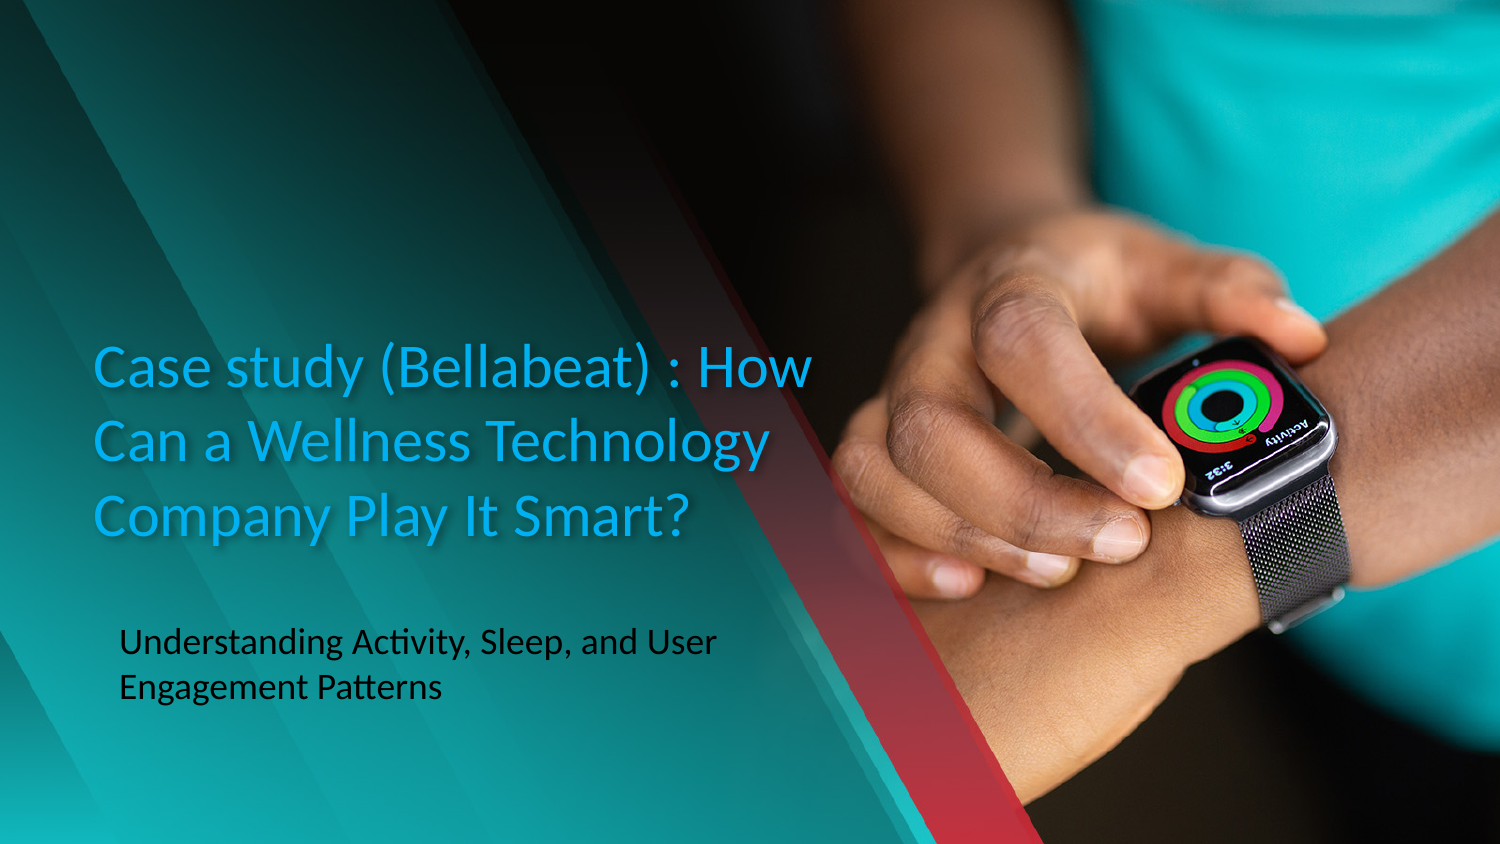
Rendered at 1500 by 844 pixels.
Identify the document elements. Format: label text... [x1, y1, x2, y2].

picture [0, 0, 1500, 844]
text_box Understanding Activity, Sleep, and User Engagement Patterns [104, 610, 815, 715]
title Case study (Bellabeat) : How Can a Wellness Technology Company Play It Smart? [78, 311, 844, 563]
